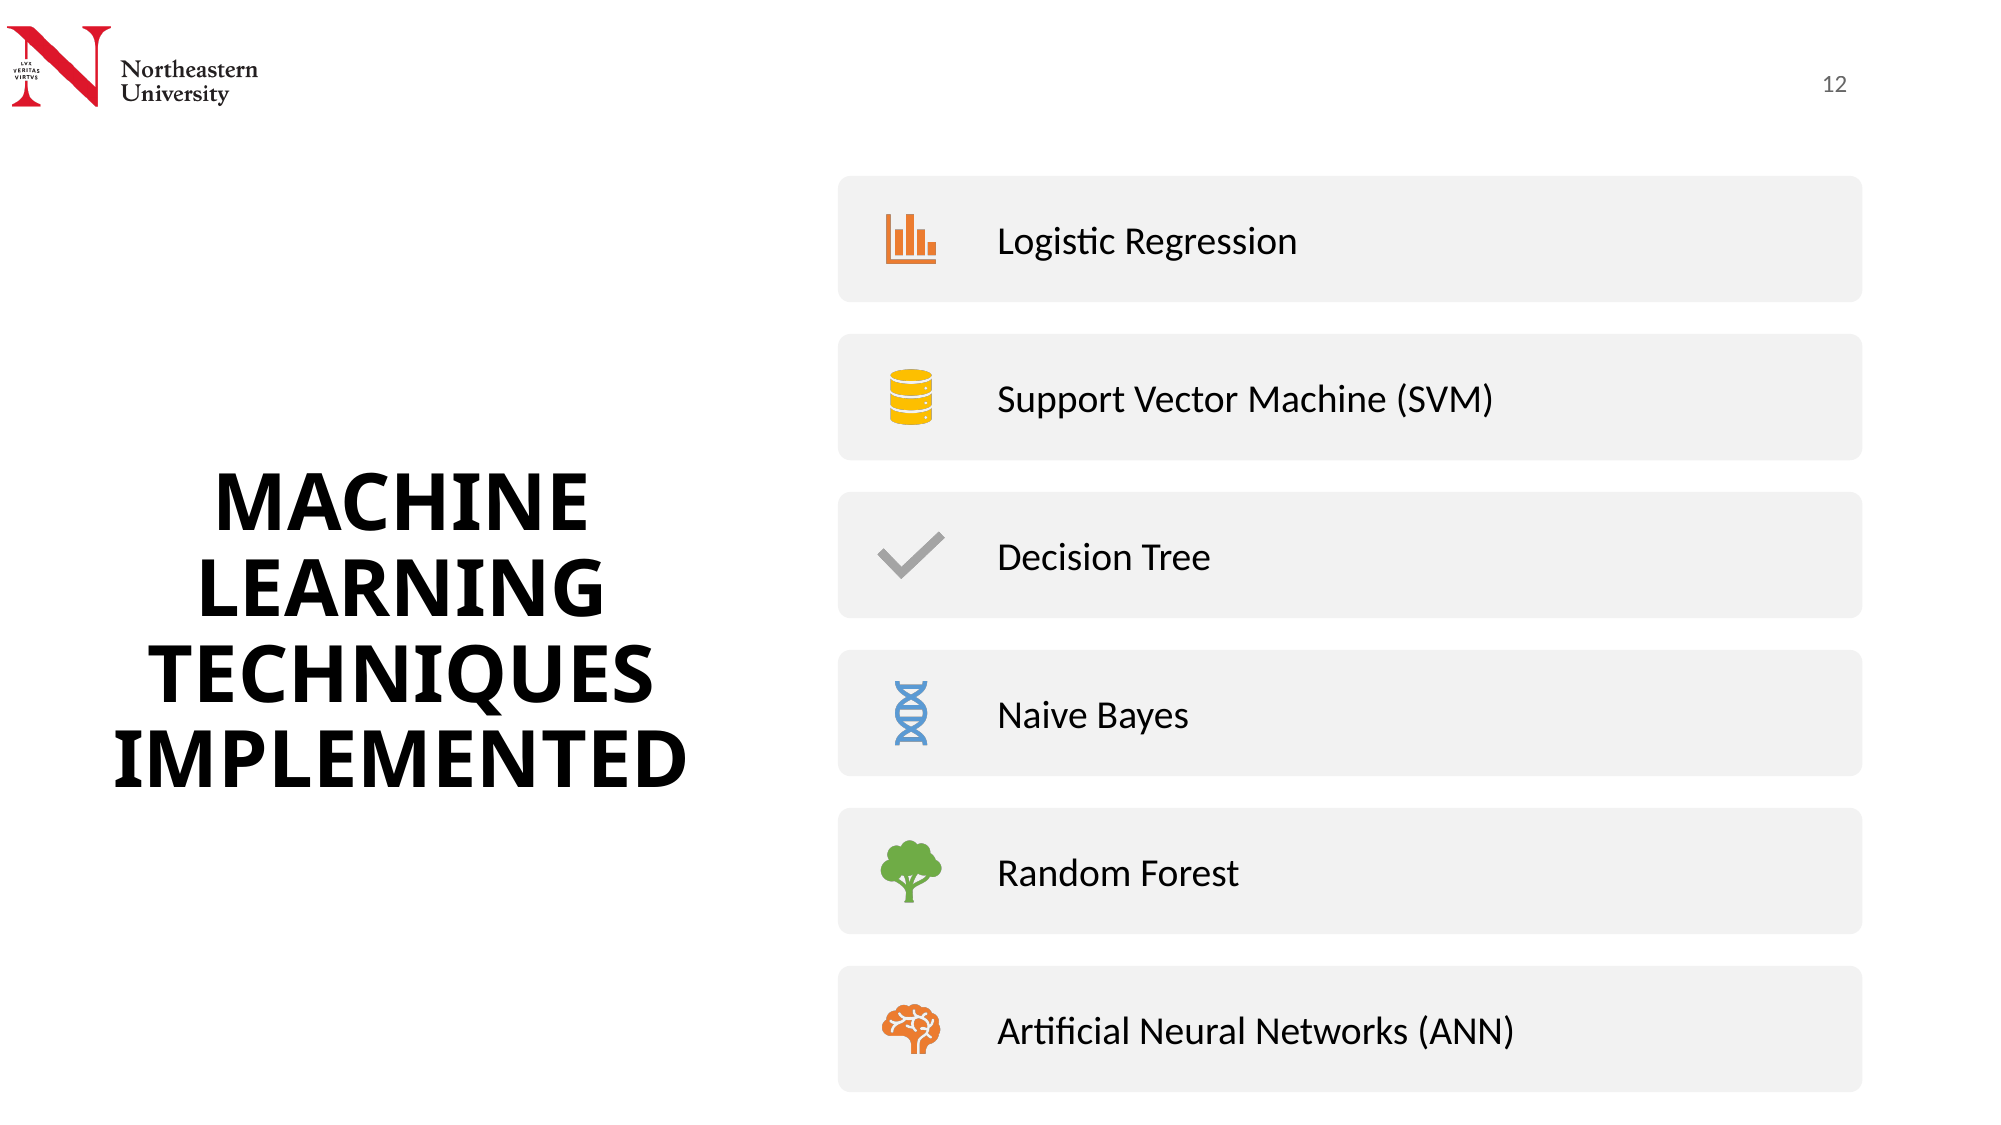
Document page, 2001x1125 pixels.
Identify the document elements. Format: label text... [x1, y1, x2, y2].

slide_number 12 [1412, 52, 1863, 113]
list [837, 175, 1863, 1093]
picture [0, 0, 264, 133]
title MACHINE LEARNING TECHNIQUES IMPLEMENTED [78, 175, 725, 1092]
